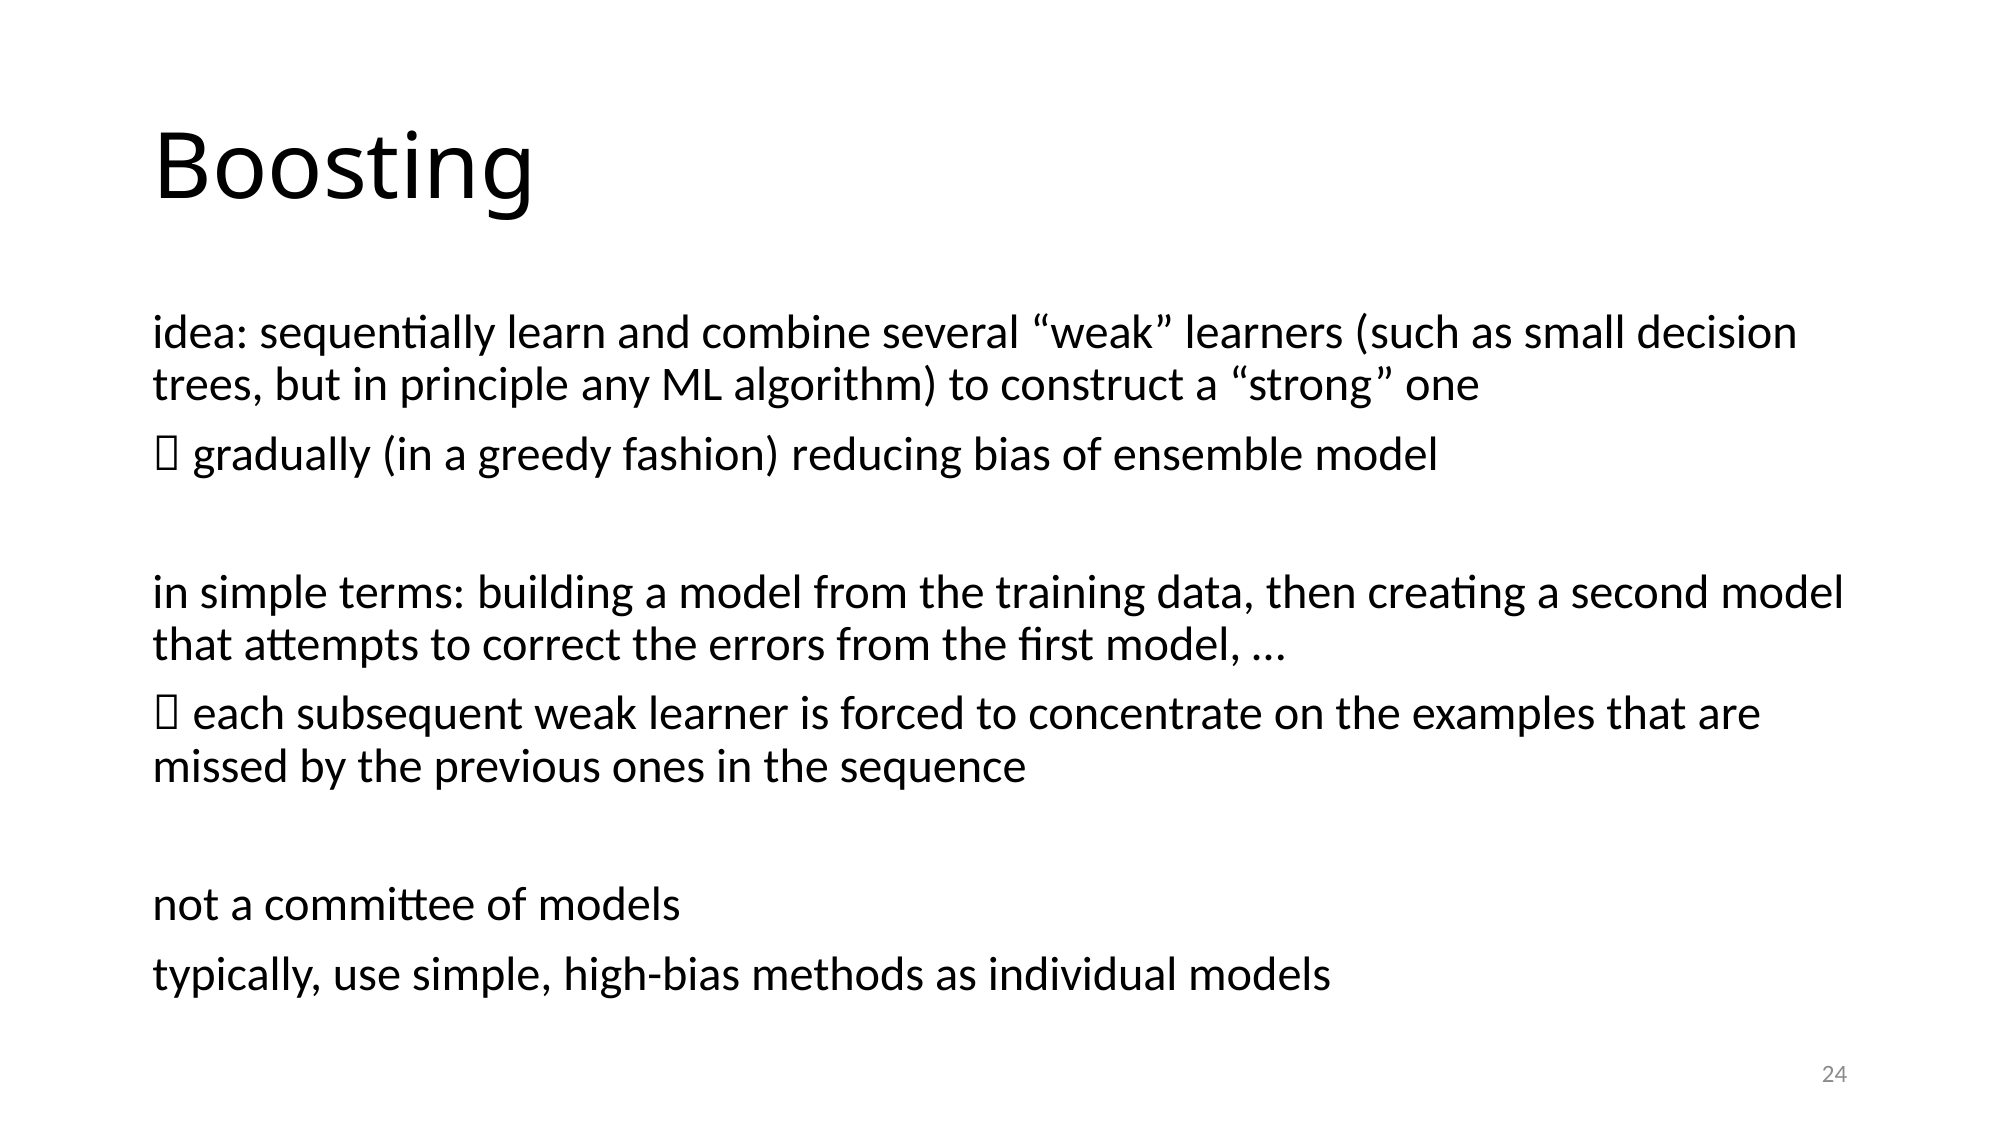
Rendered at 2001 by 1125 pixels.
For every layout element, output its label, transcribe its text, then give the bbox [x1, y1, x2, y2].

title Boosting [137, 59, 1863, 278]
list idea: sequentially learn and combine several “weak” learners (such as small decision trees, but in principle any ML algorithm) to construct a “strong” one  gradually (in a greedy fashion) reducing bias of ensemble model in simple terms: building a model from the training data, then creating a second model that attempts to correct the errors from the first model, …  each subsequent weak learner is forced to concentrate on the examples that are missed by the previous ones in the sequence not a committee of models typically, use simple, high-bias methods as individual models [137, 299, 1863, 1014]
slide_number 24 [1412, 1042, 1863, 1103]
